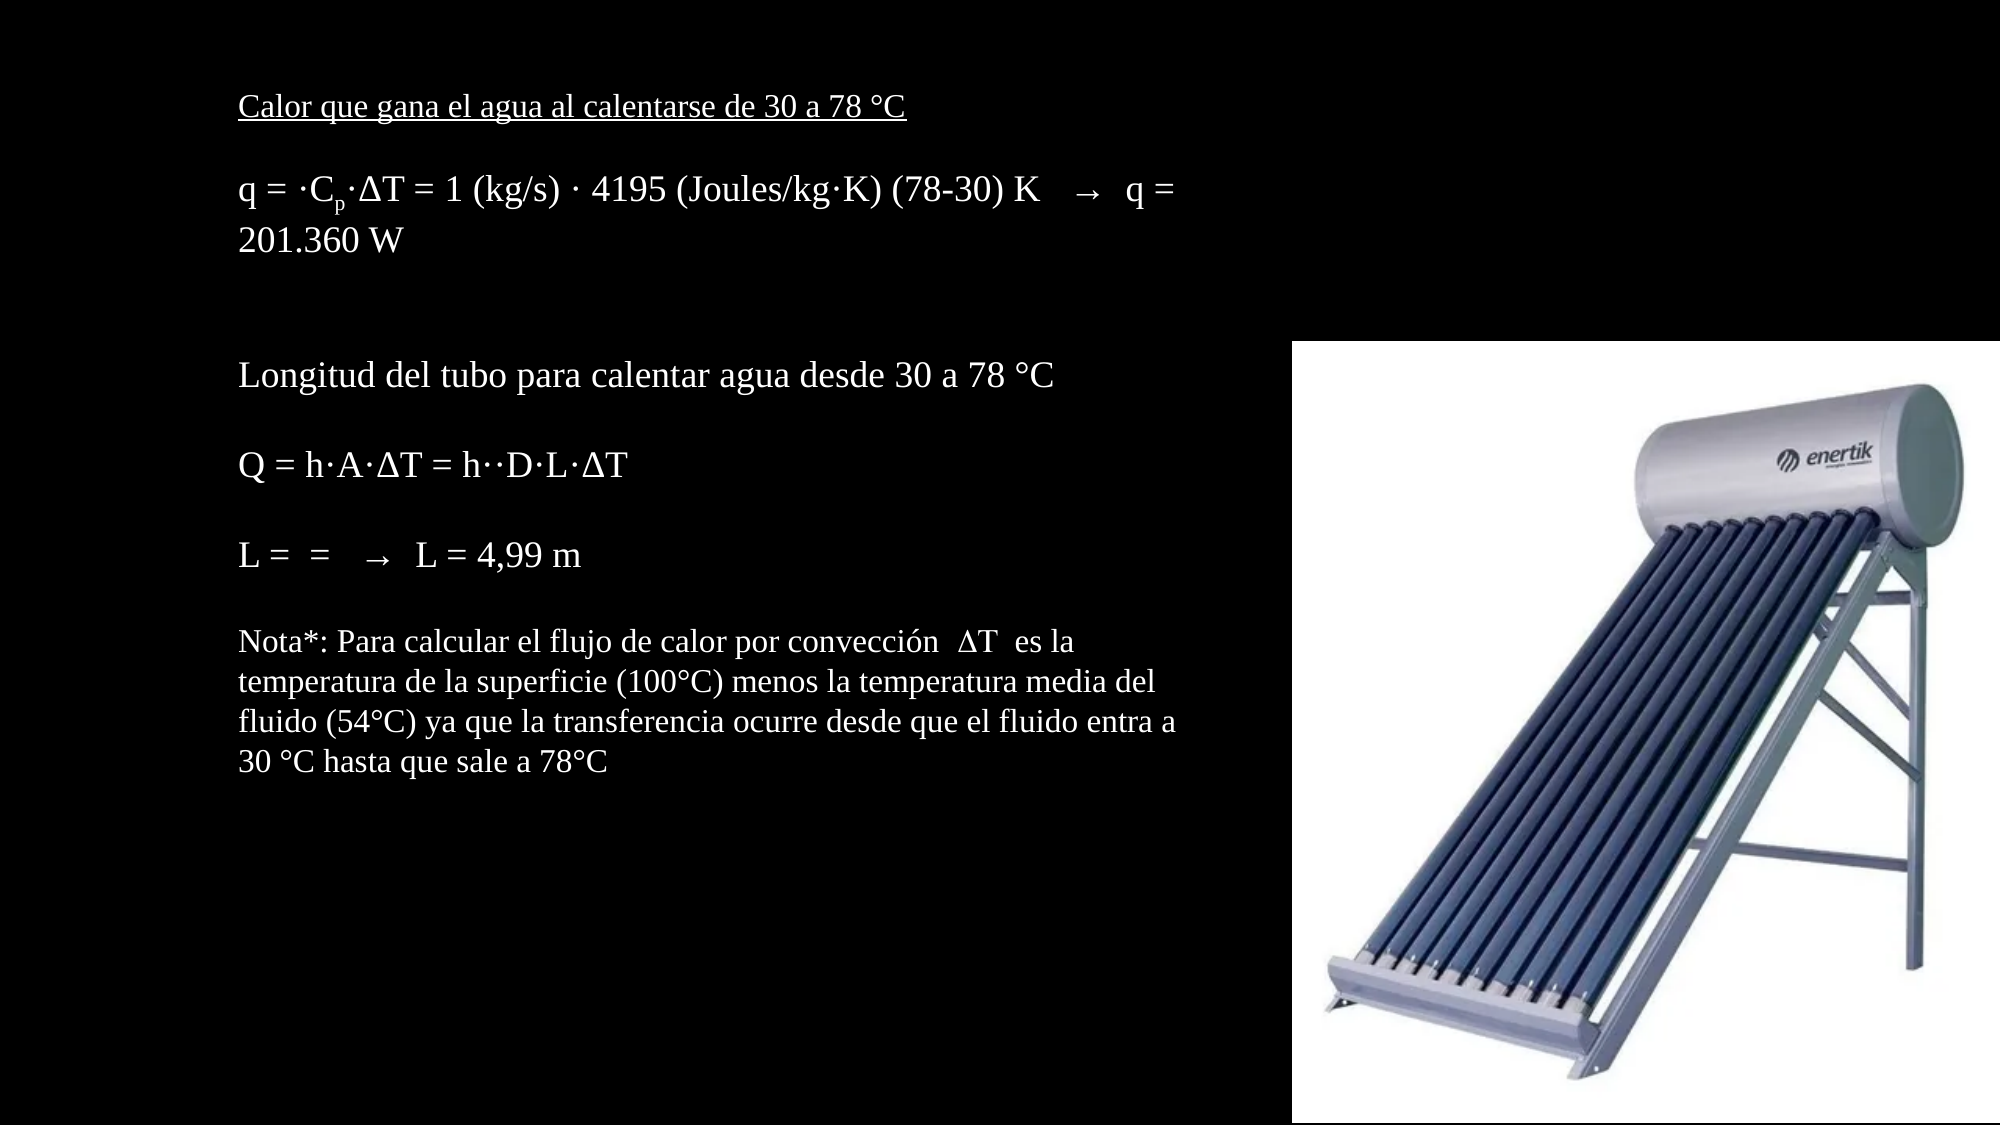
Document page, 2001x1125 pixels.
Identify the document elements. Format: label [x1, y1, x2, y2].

picture [1292, 341, 2000, 1123]
